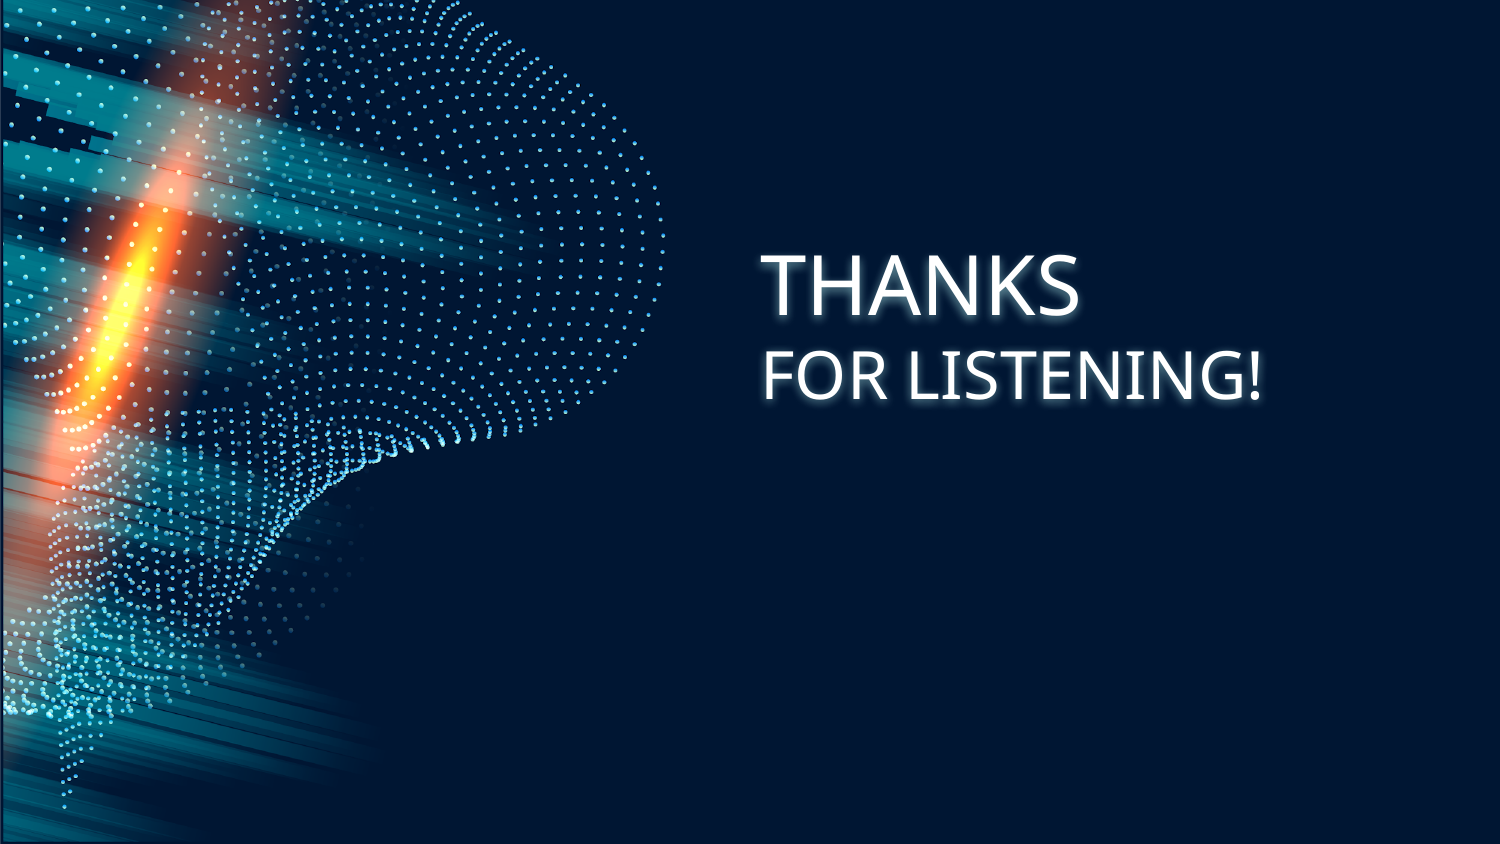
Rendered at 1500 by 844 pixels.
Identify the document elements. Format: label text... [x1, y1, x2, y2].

picture [0, 0, 1500, 844]
title THANKS FOR LISTENING! [745, 321, 1411, 428]
